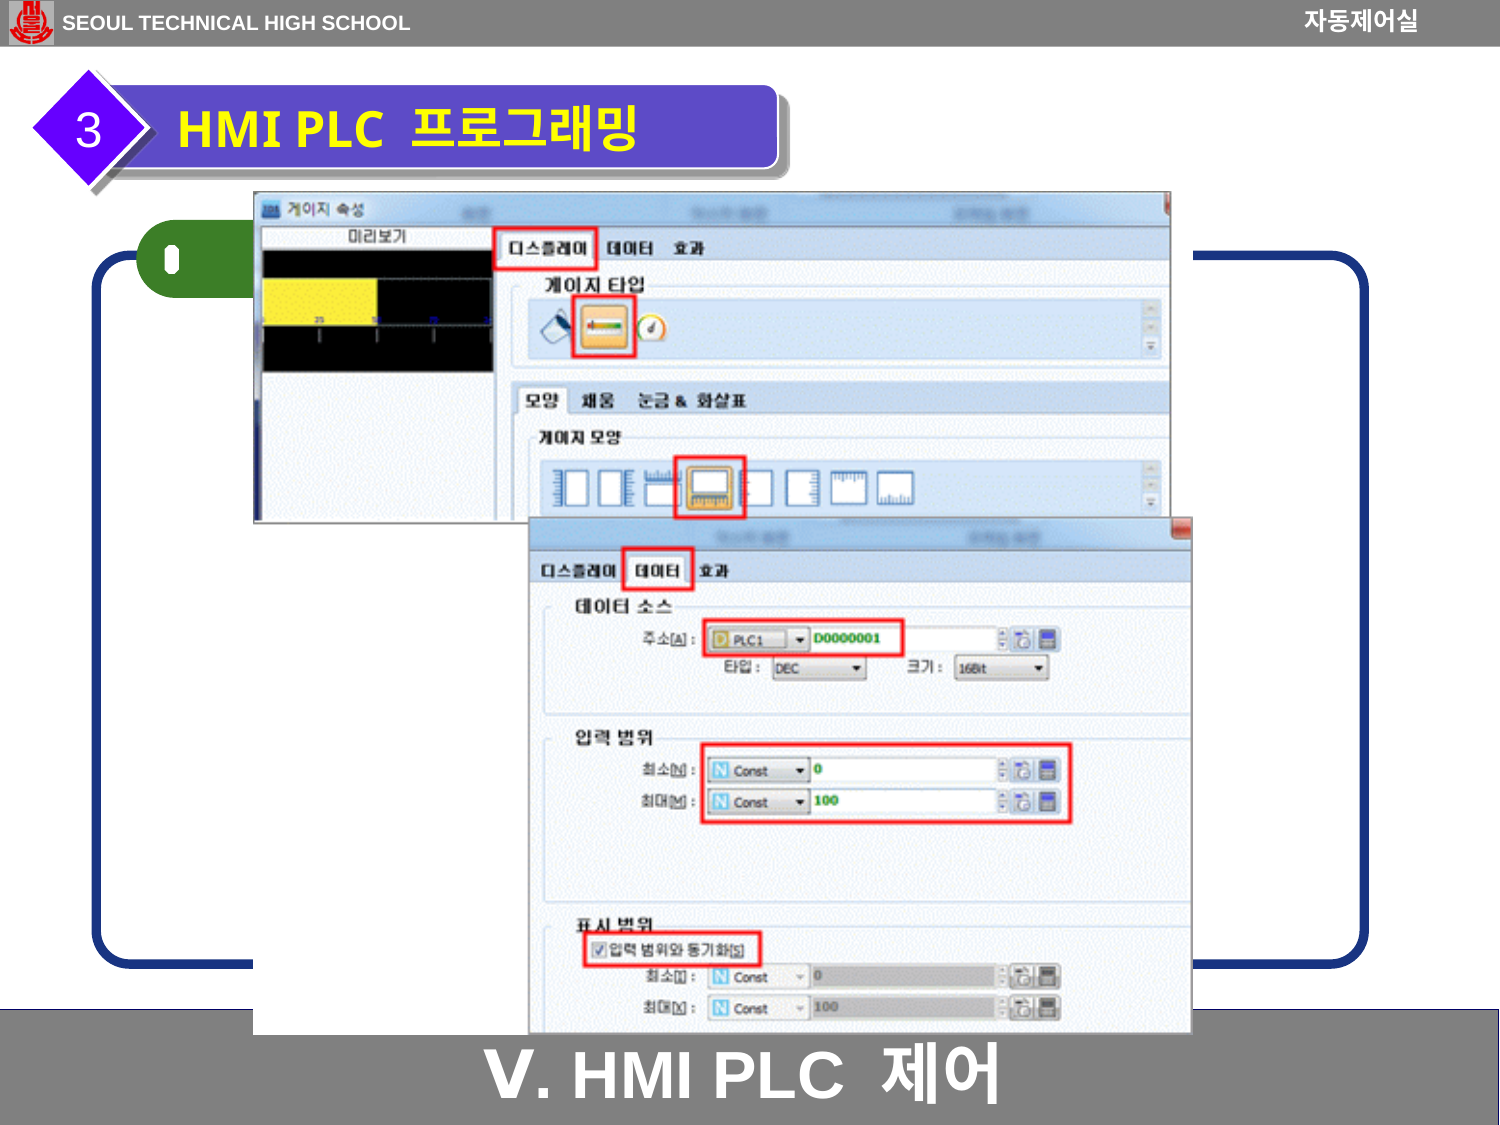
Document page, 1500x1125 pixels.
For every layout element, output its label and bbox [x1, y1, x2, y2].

picture [9, 1, 54, 45]
text_box [1199, 255, 1365, 965]
text_box [135, 219, 248, 299]
text_box [96, 255, 248, 965]
picture [253, 191, 1194, 1036]
text_box [29, 66, 779, 190]
